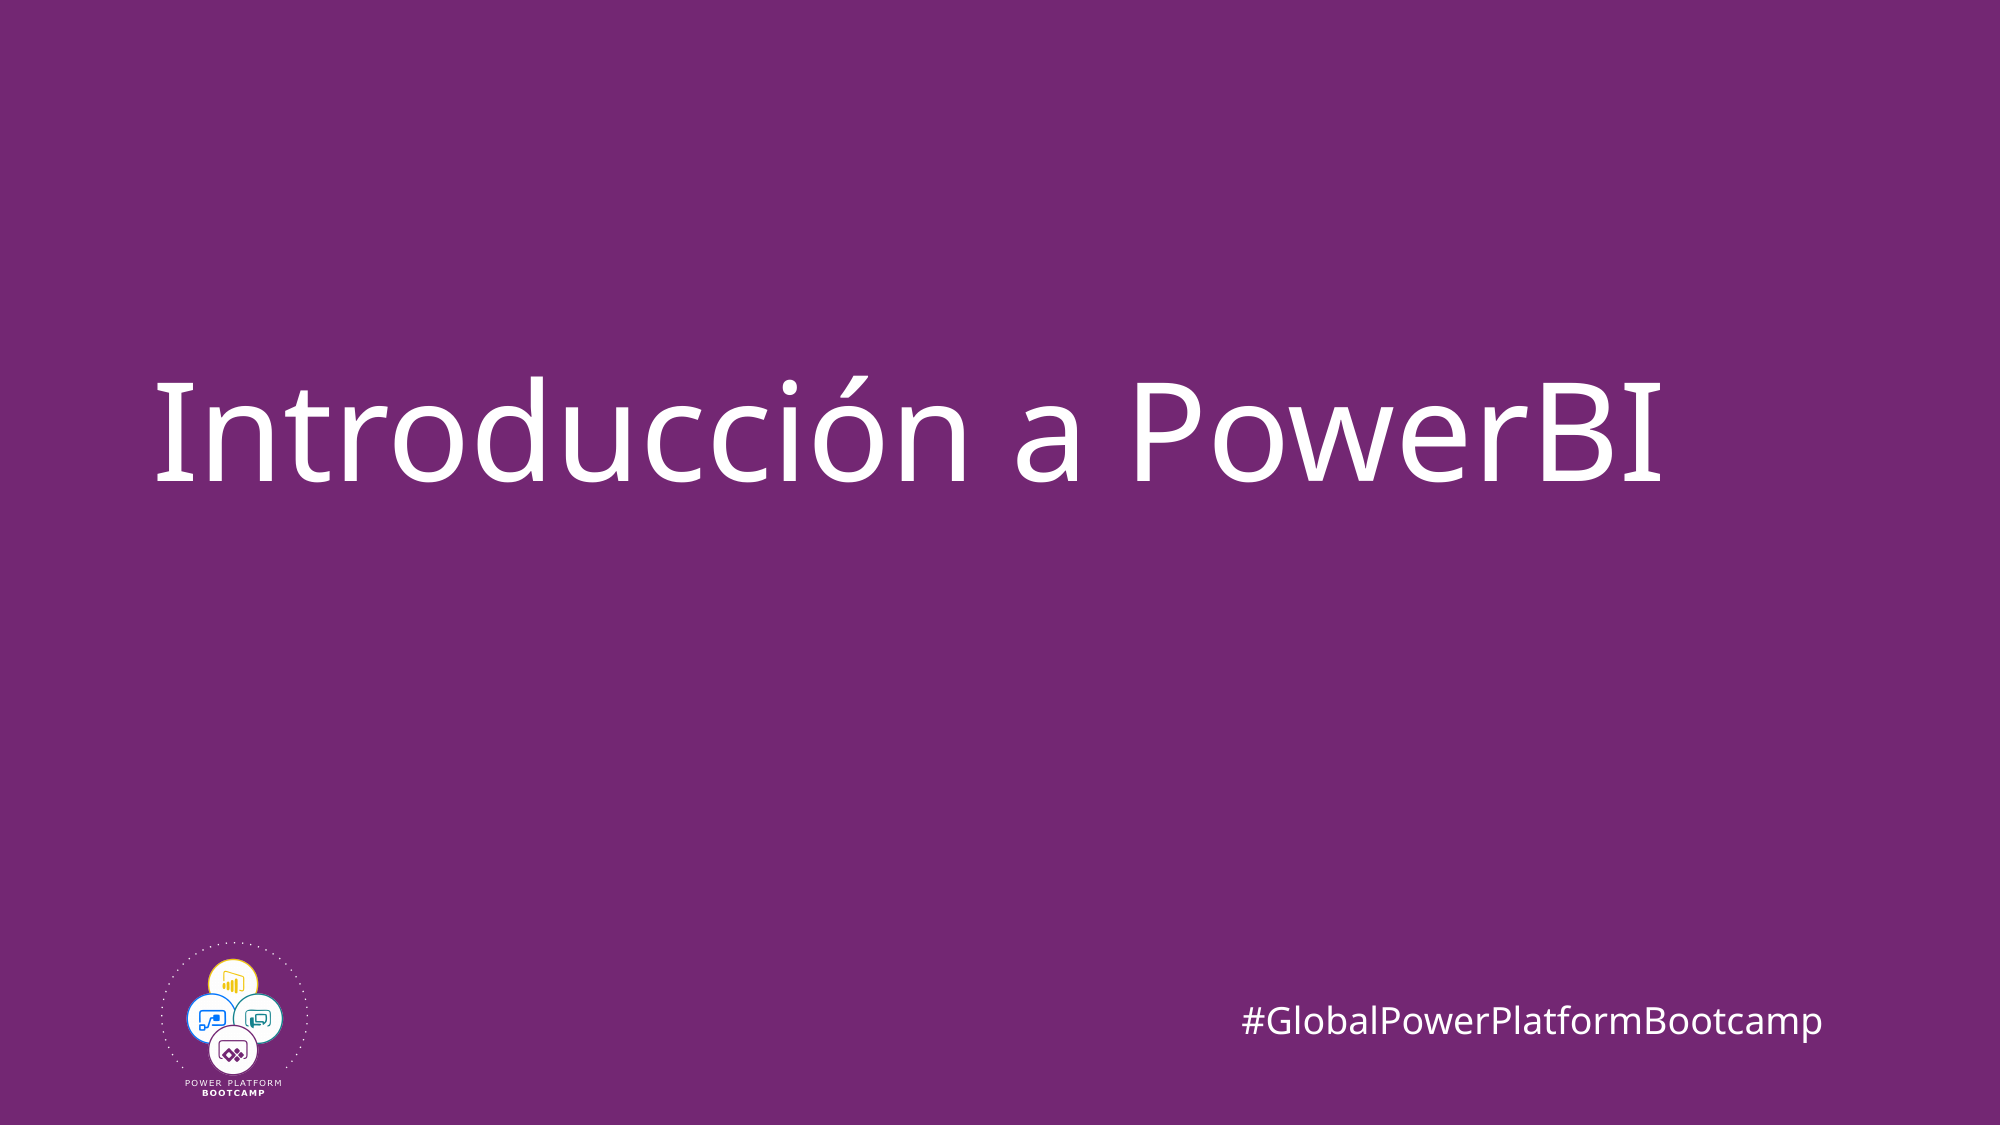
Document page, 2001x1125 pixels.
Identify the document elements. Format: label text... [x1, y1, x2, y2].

picture [161, 942, 308, 1096]
title Introducción a PowerBI [137, 341, 1755, 532]
